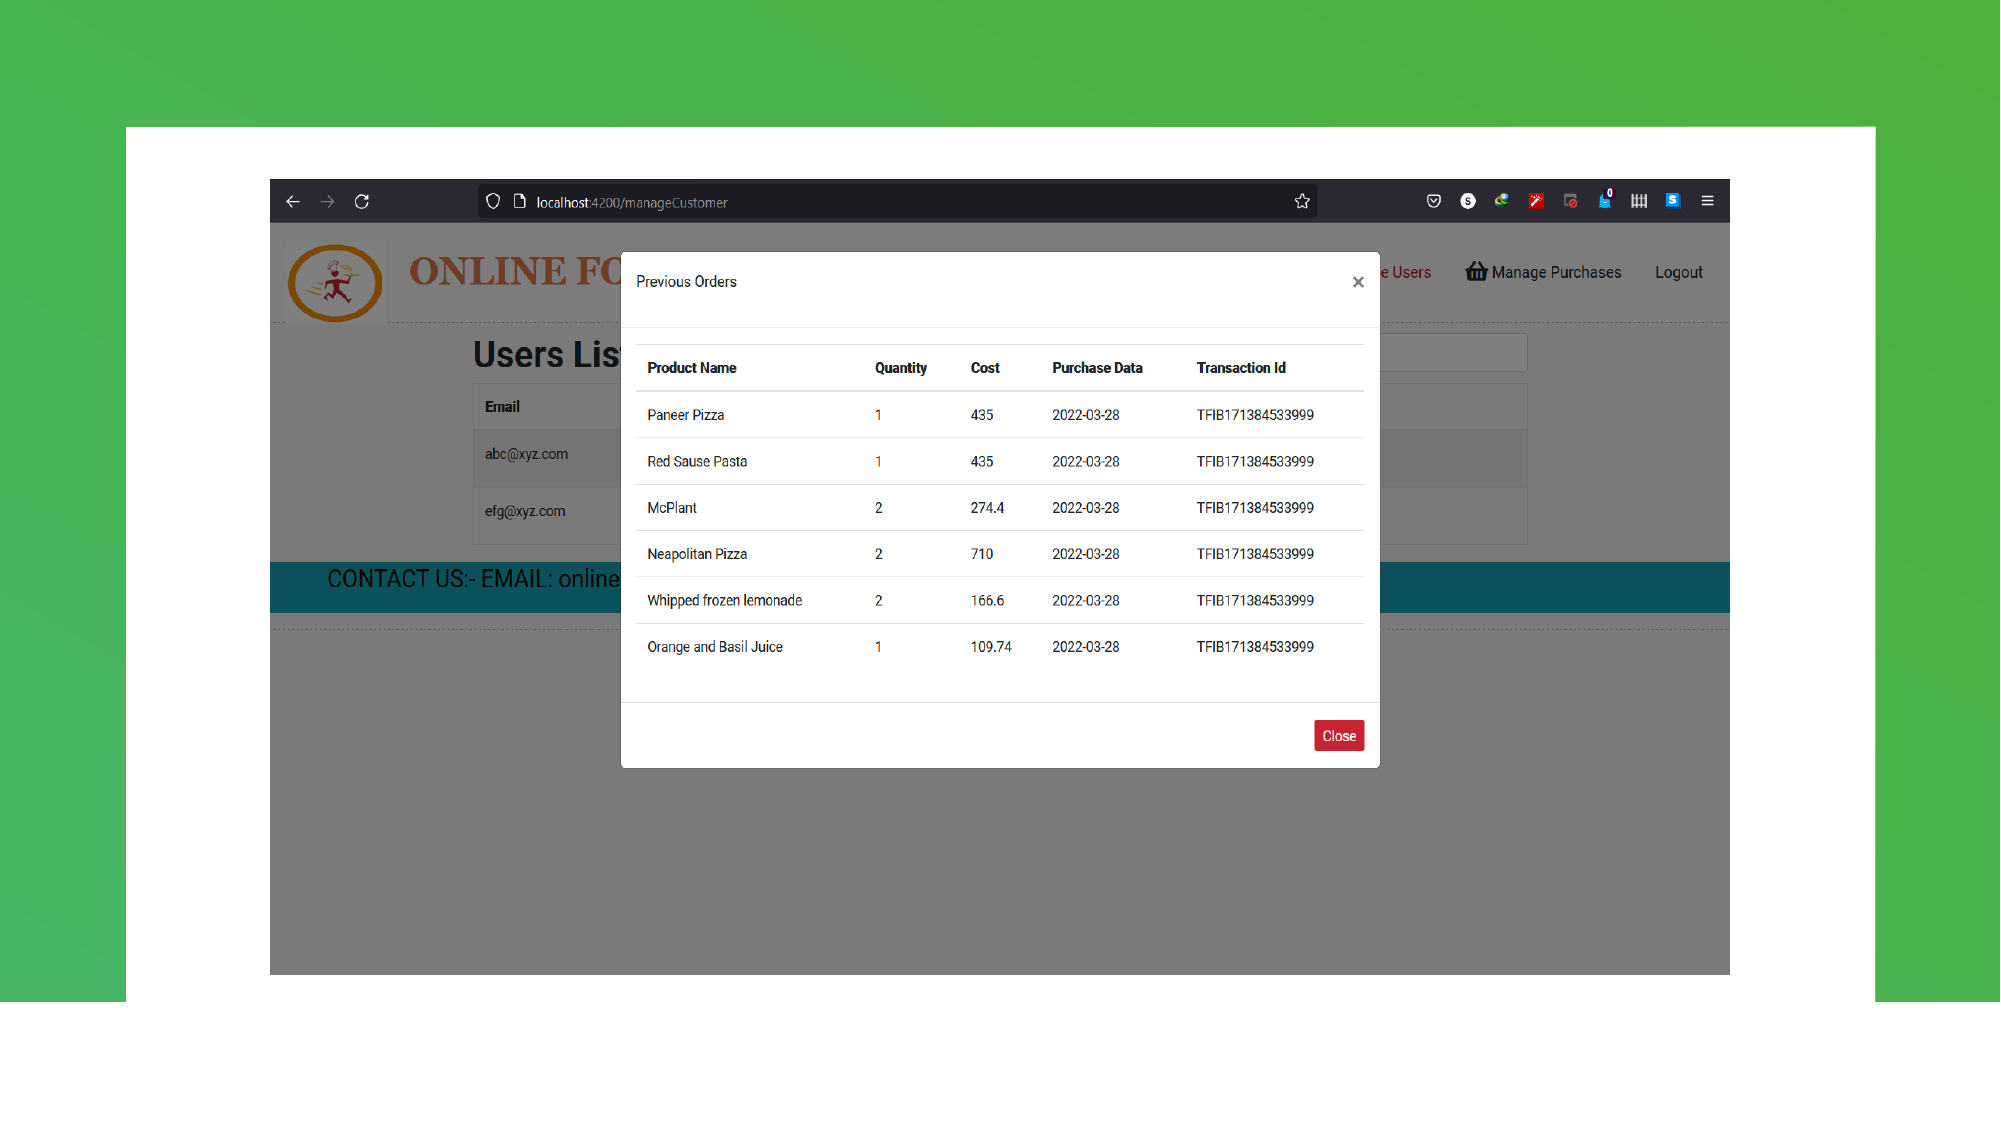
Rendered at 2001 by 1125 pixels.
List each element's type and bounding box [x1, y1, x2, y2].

list [269, 179, 1730, 975]
